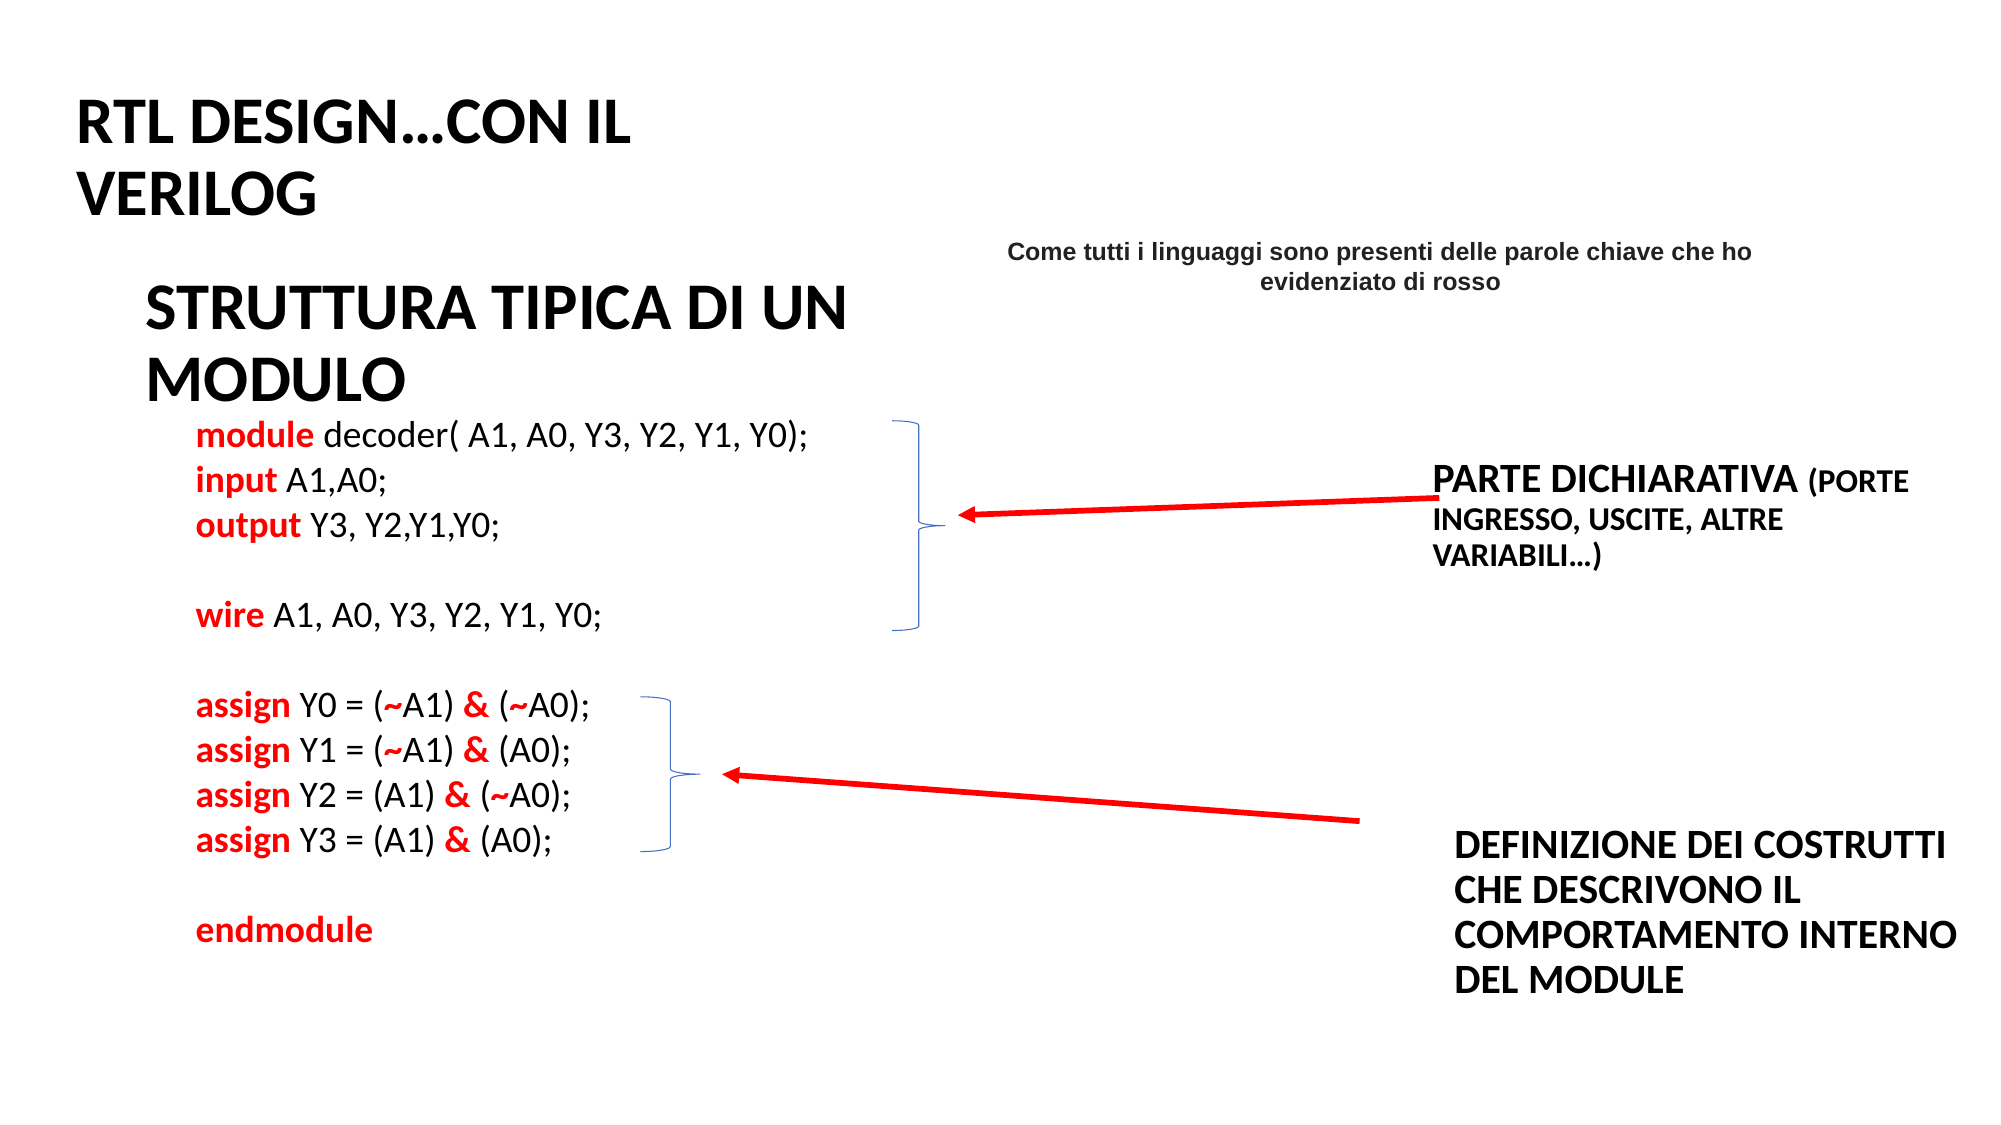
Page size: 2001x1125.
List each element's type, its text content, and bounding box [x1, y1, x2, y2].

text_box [640, 696, 1982, 949]
text_box RTL design…con il Verilog [61, 78, 872, 175]
text_box Struttura tipica di un modulo [130, 264, 1001, 355]
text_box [892, 420, 1960, 631]
text_box module decoder( A1, A0, Y3, Y2, Y1, Y0); input A1,A0; output Y3, Y2,Y1,Y0; wire A1, A0, Y3, Y2, Y1, Y0; assign Y0 = (~A1) & (~A0); assign Y1 = (~A1) & (A0); assign Y2 = (A1) & (~A0); assign Y3 = (A1) & (A0); endmodule [180, 372, 1320, 987]
text_box Come tutti i linguaggi sono presenti delle parole chiave che ho evidenziato di rosso [949, 227, 1812, 303]
